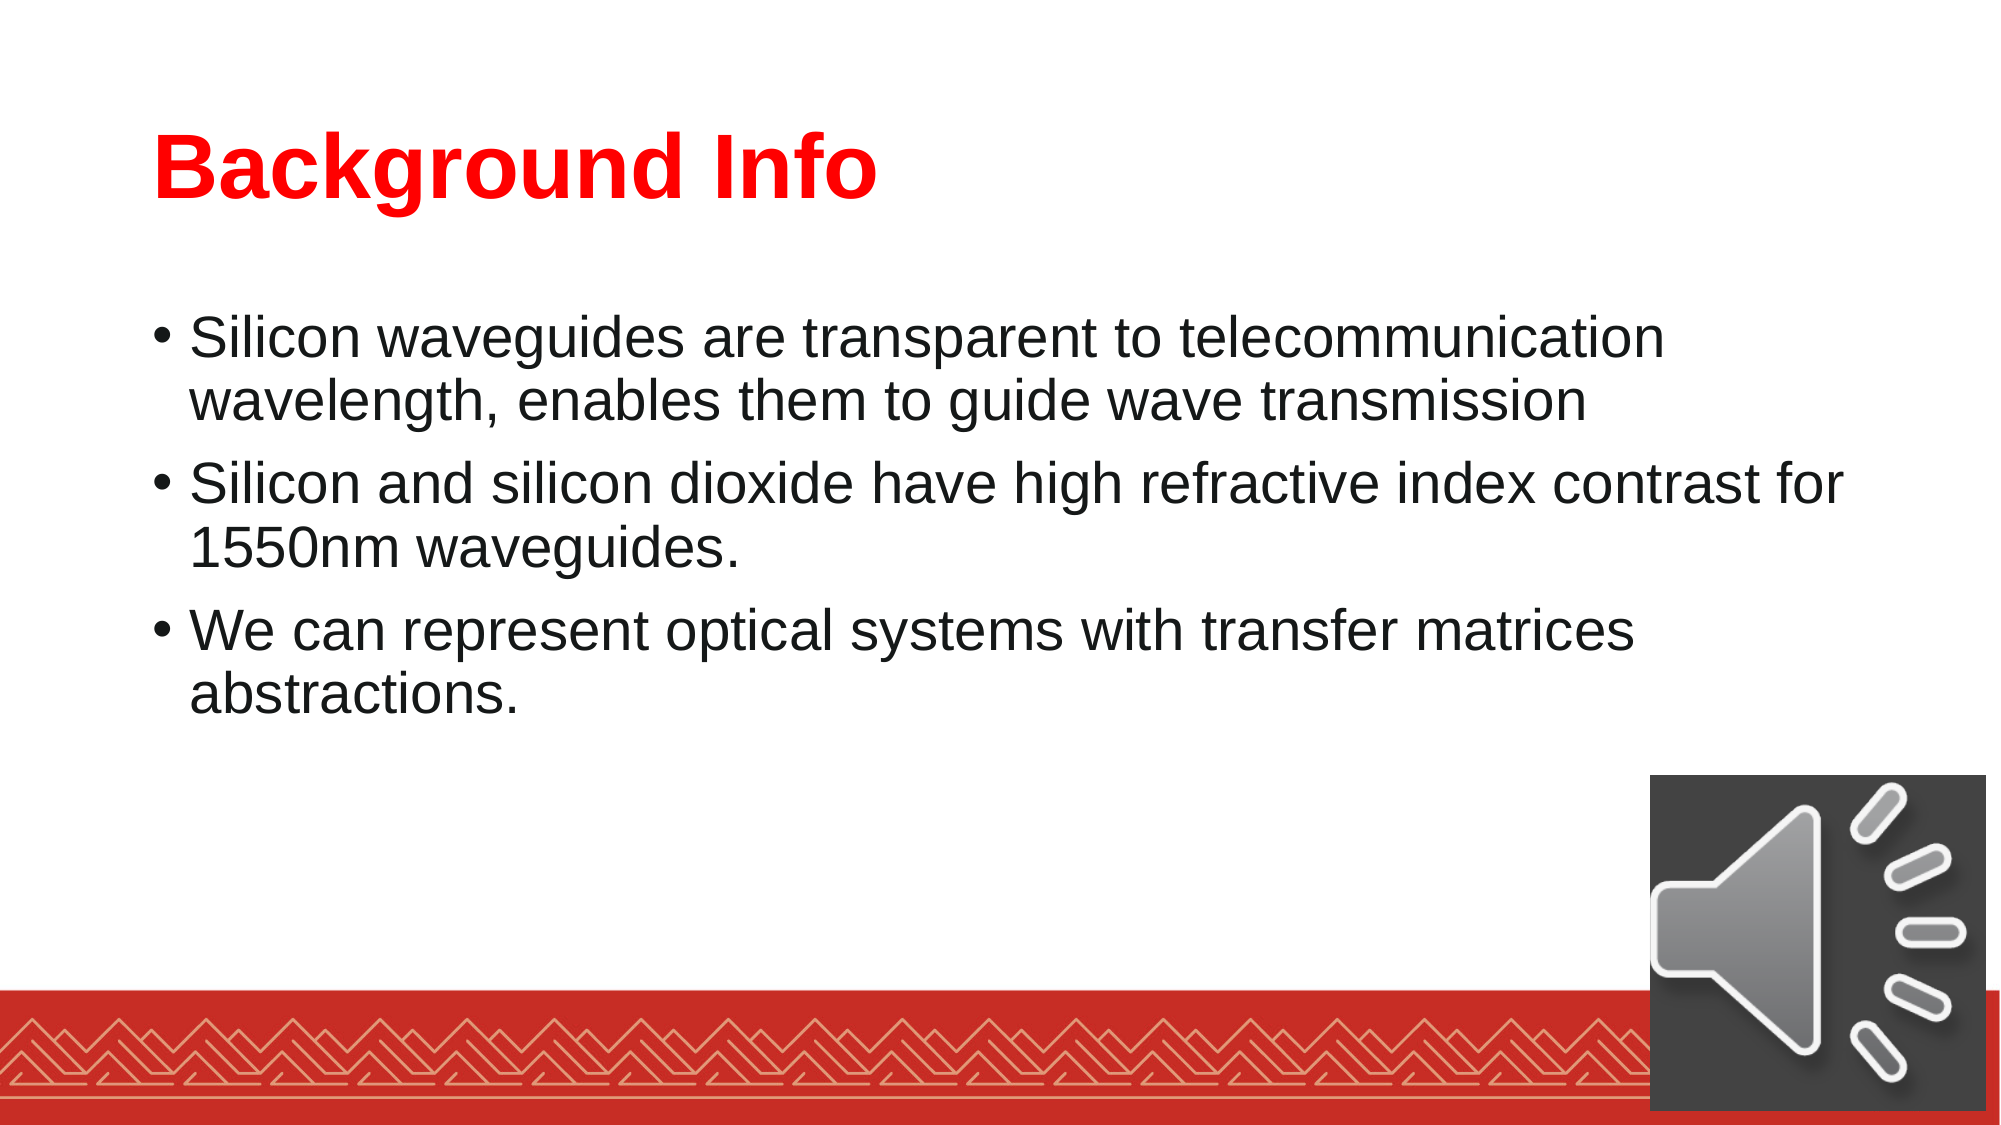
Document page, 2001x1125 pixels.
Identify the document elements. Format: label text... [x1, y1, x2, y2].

title Background Info [137, 59, 1863, 278]
list Silicon waveguides are transparent to telecommunication wavelength, enables them to guide wave transmission Silicon and silicon dioxide have high refractive index contrast for 1550nm waveguides. We can represent optical systems with transfer matrices abstractions. [137, 299, 1863, 967]
picture [0, 0, 2000, 1125]
